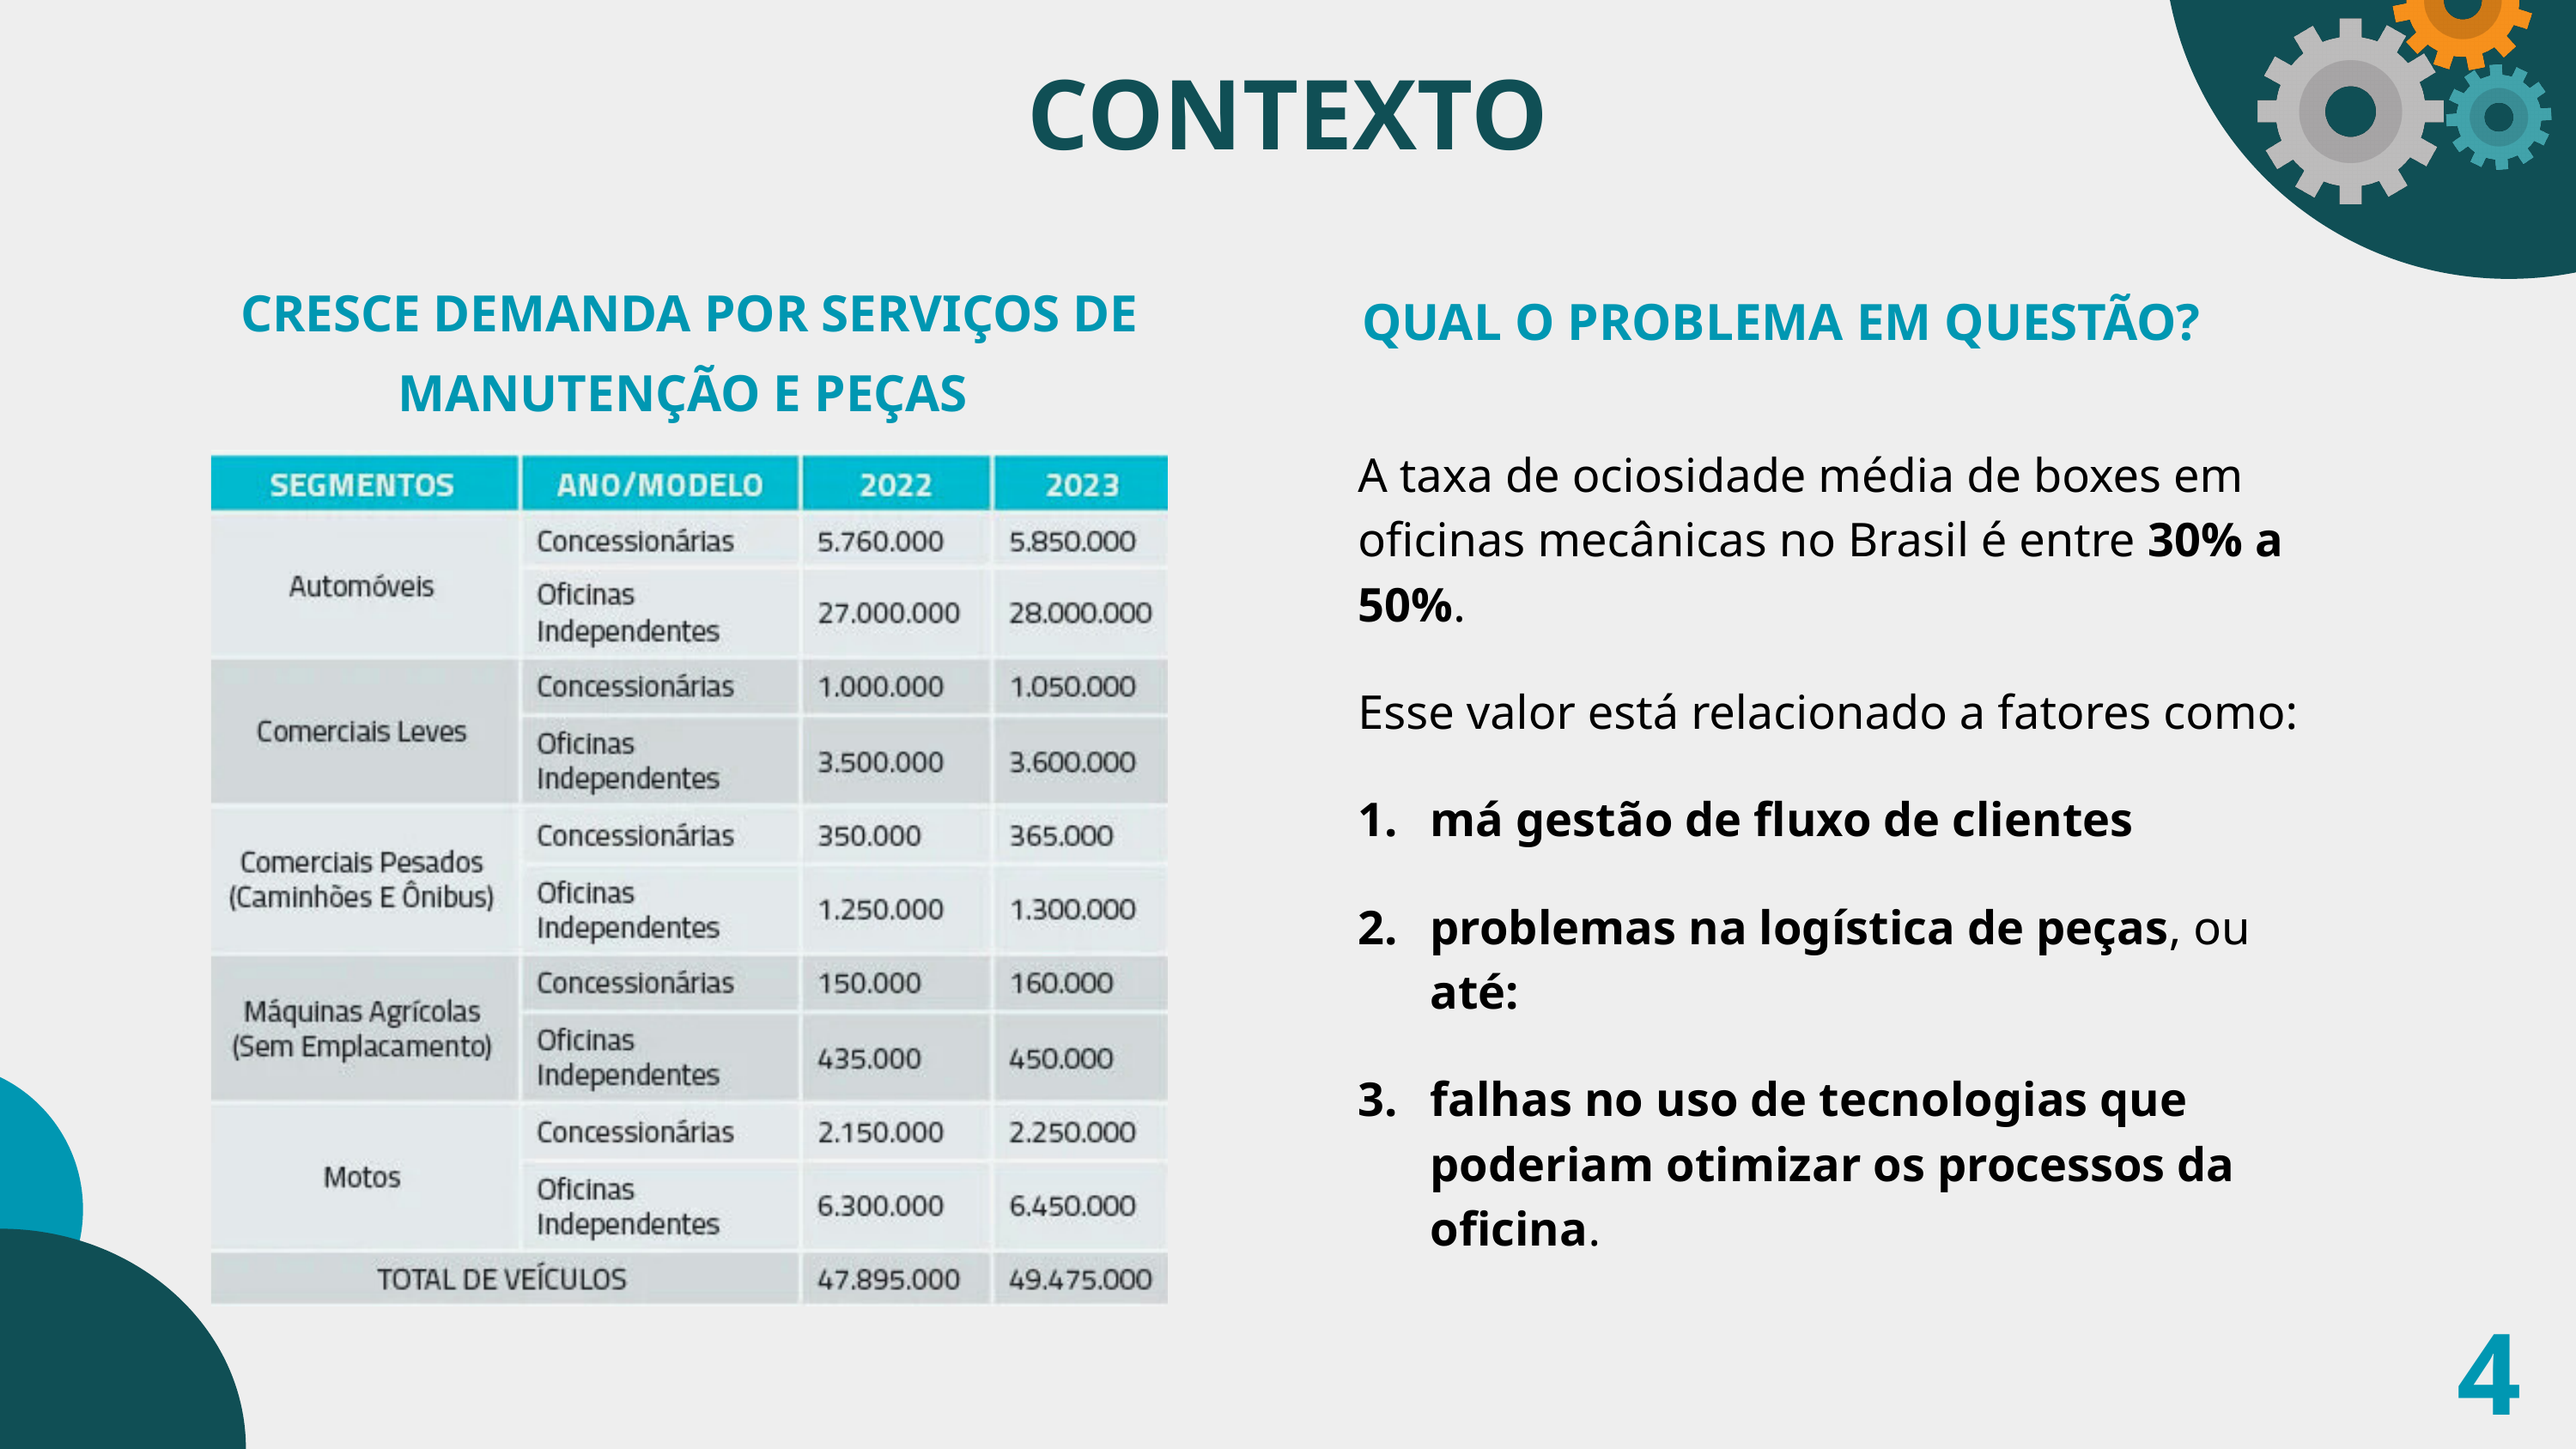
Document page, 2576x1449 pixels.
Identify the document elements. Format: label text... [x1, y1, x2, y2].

text_box QUAL O PROBLEMA EM QUESTÃO? [1303, 270, 2260, 351]
text_box A taxa de ociosidade média de boxes em oficinas mecânicas no Brasil é entre 30% a 50%. Esse valor está relacionado a fatores como: má gestão de fluxo de clientes problemas na logística de peças, ou até: falhas no uso de tecnologias que poderiam otimizar os processos da oficina. [1345, 430, 2316, 1262]
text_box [2163, 0, 2576, 280]
text_box 4 [2457, 1302, 2536, 1438]
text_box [0, 1062, 83, 1227]
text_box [0, 1228, 246, 1449]
text_box CONTEXTO [809, 88, 1766, 170]
text_box CRESCE DEMANDA POR SERVIÇOS DE MANUTENÇÃO E PEÇAS [210, 261, 1168, 422]
text_box [210, 450, 1168, 1307]
